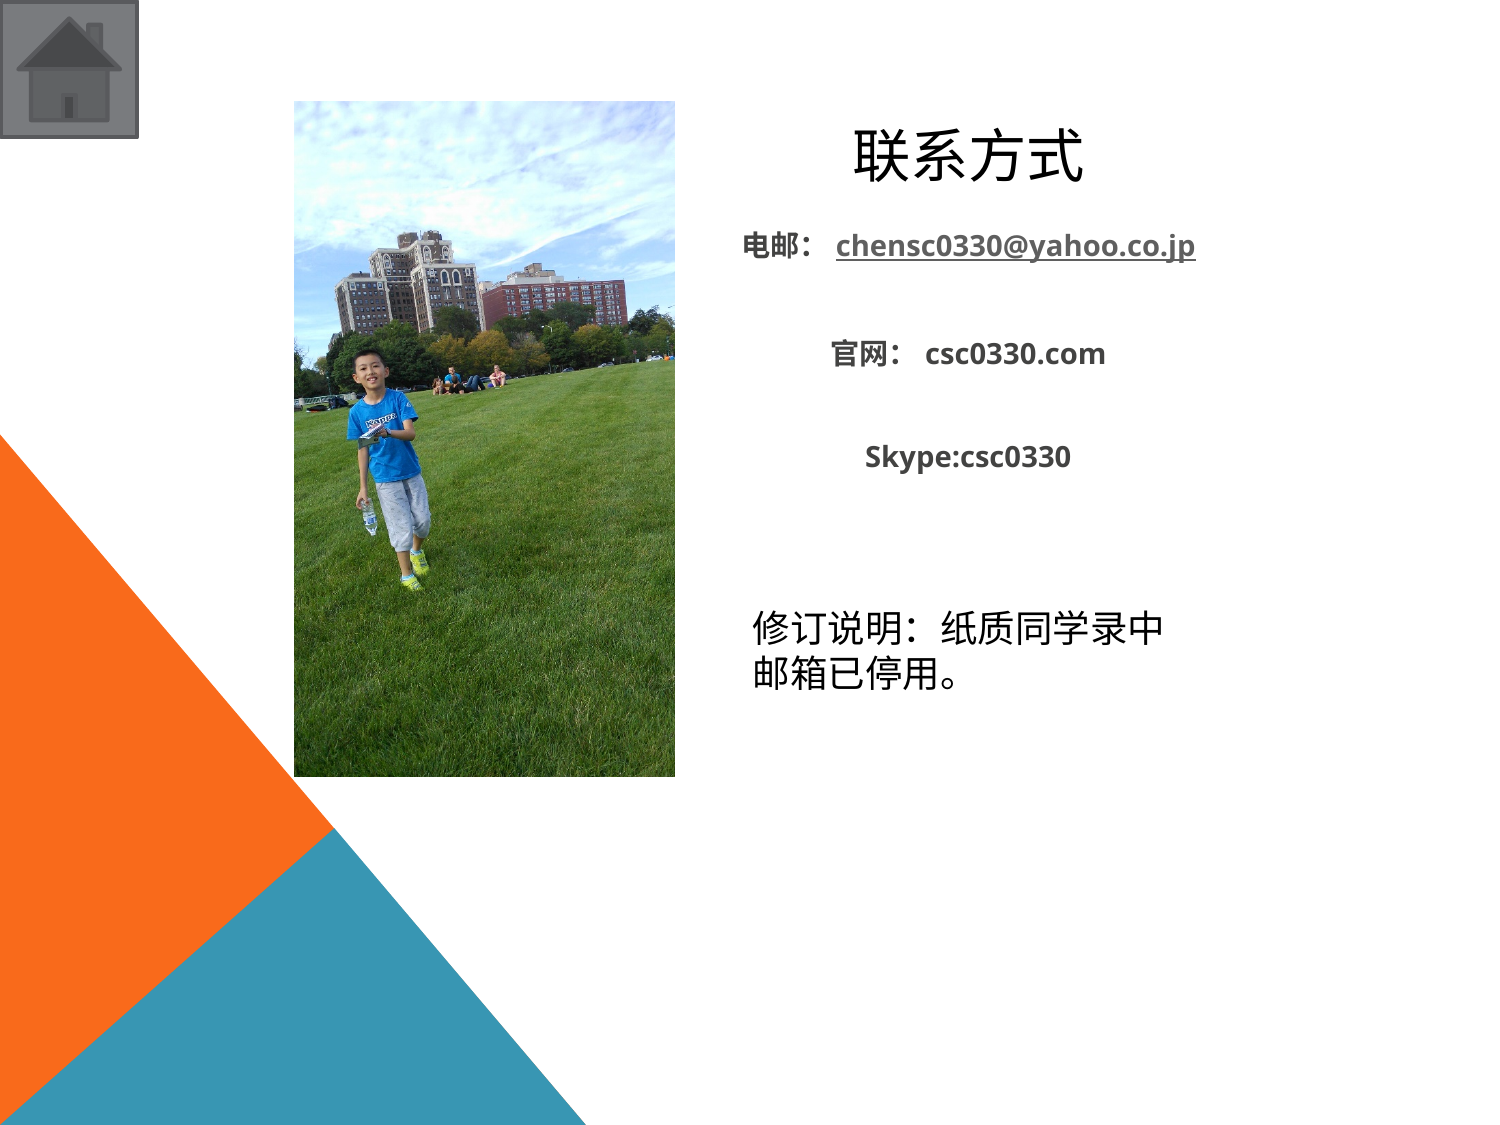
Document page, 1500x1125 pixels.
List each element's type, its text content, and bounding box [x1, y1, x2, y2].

text_box [0, 0, 139, 139]
title 联系方式 [690, 101, 1247, 197]
picture [293, 101, 675, 777]
text_box 修订说明：纸质同学录中邮箱已停用。 [738, 597, 1199, 703]
list 电邮：chensc0330@yahoo.co.jp 官网：csc0330.com Skype:csc0330 [690, 219, 1247, 777]
